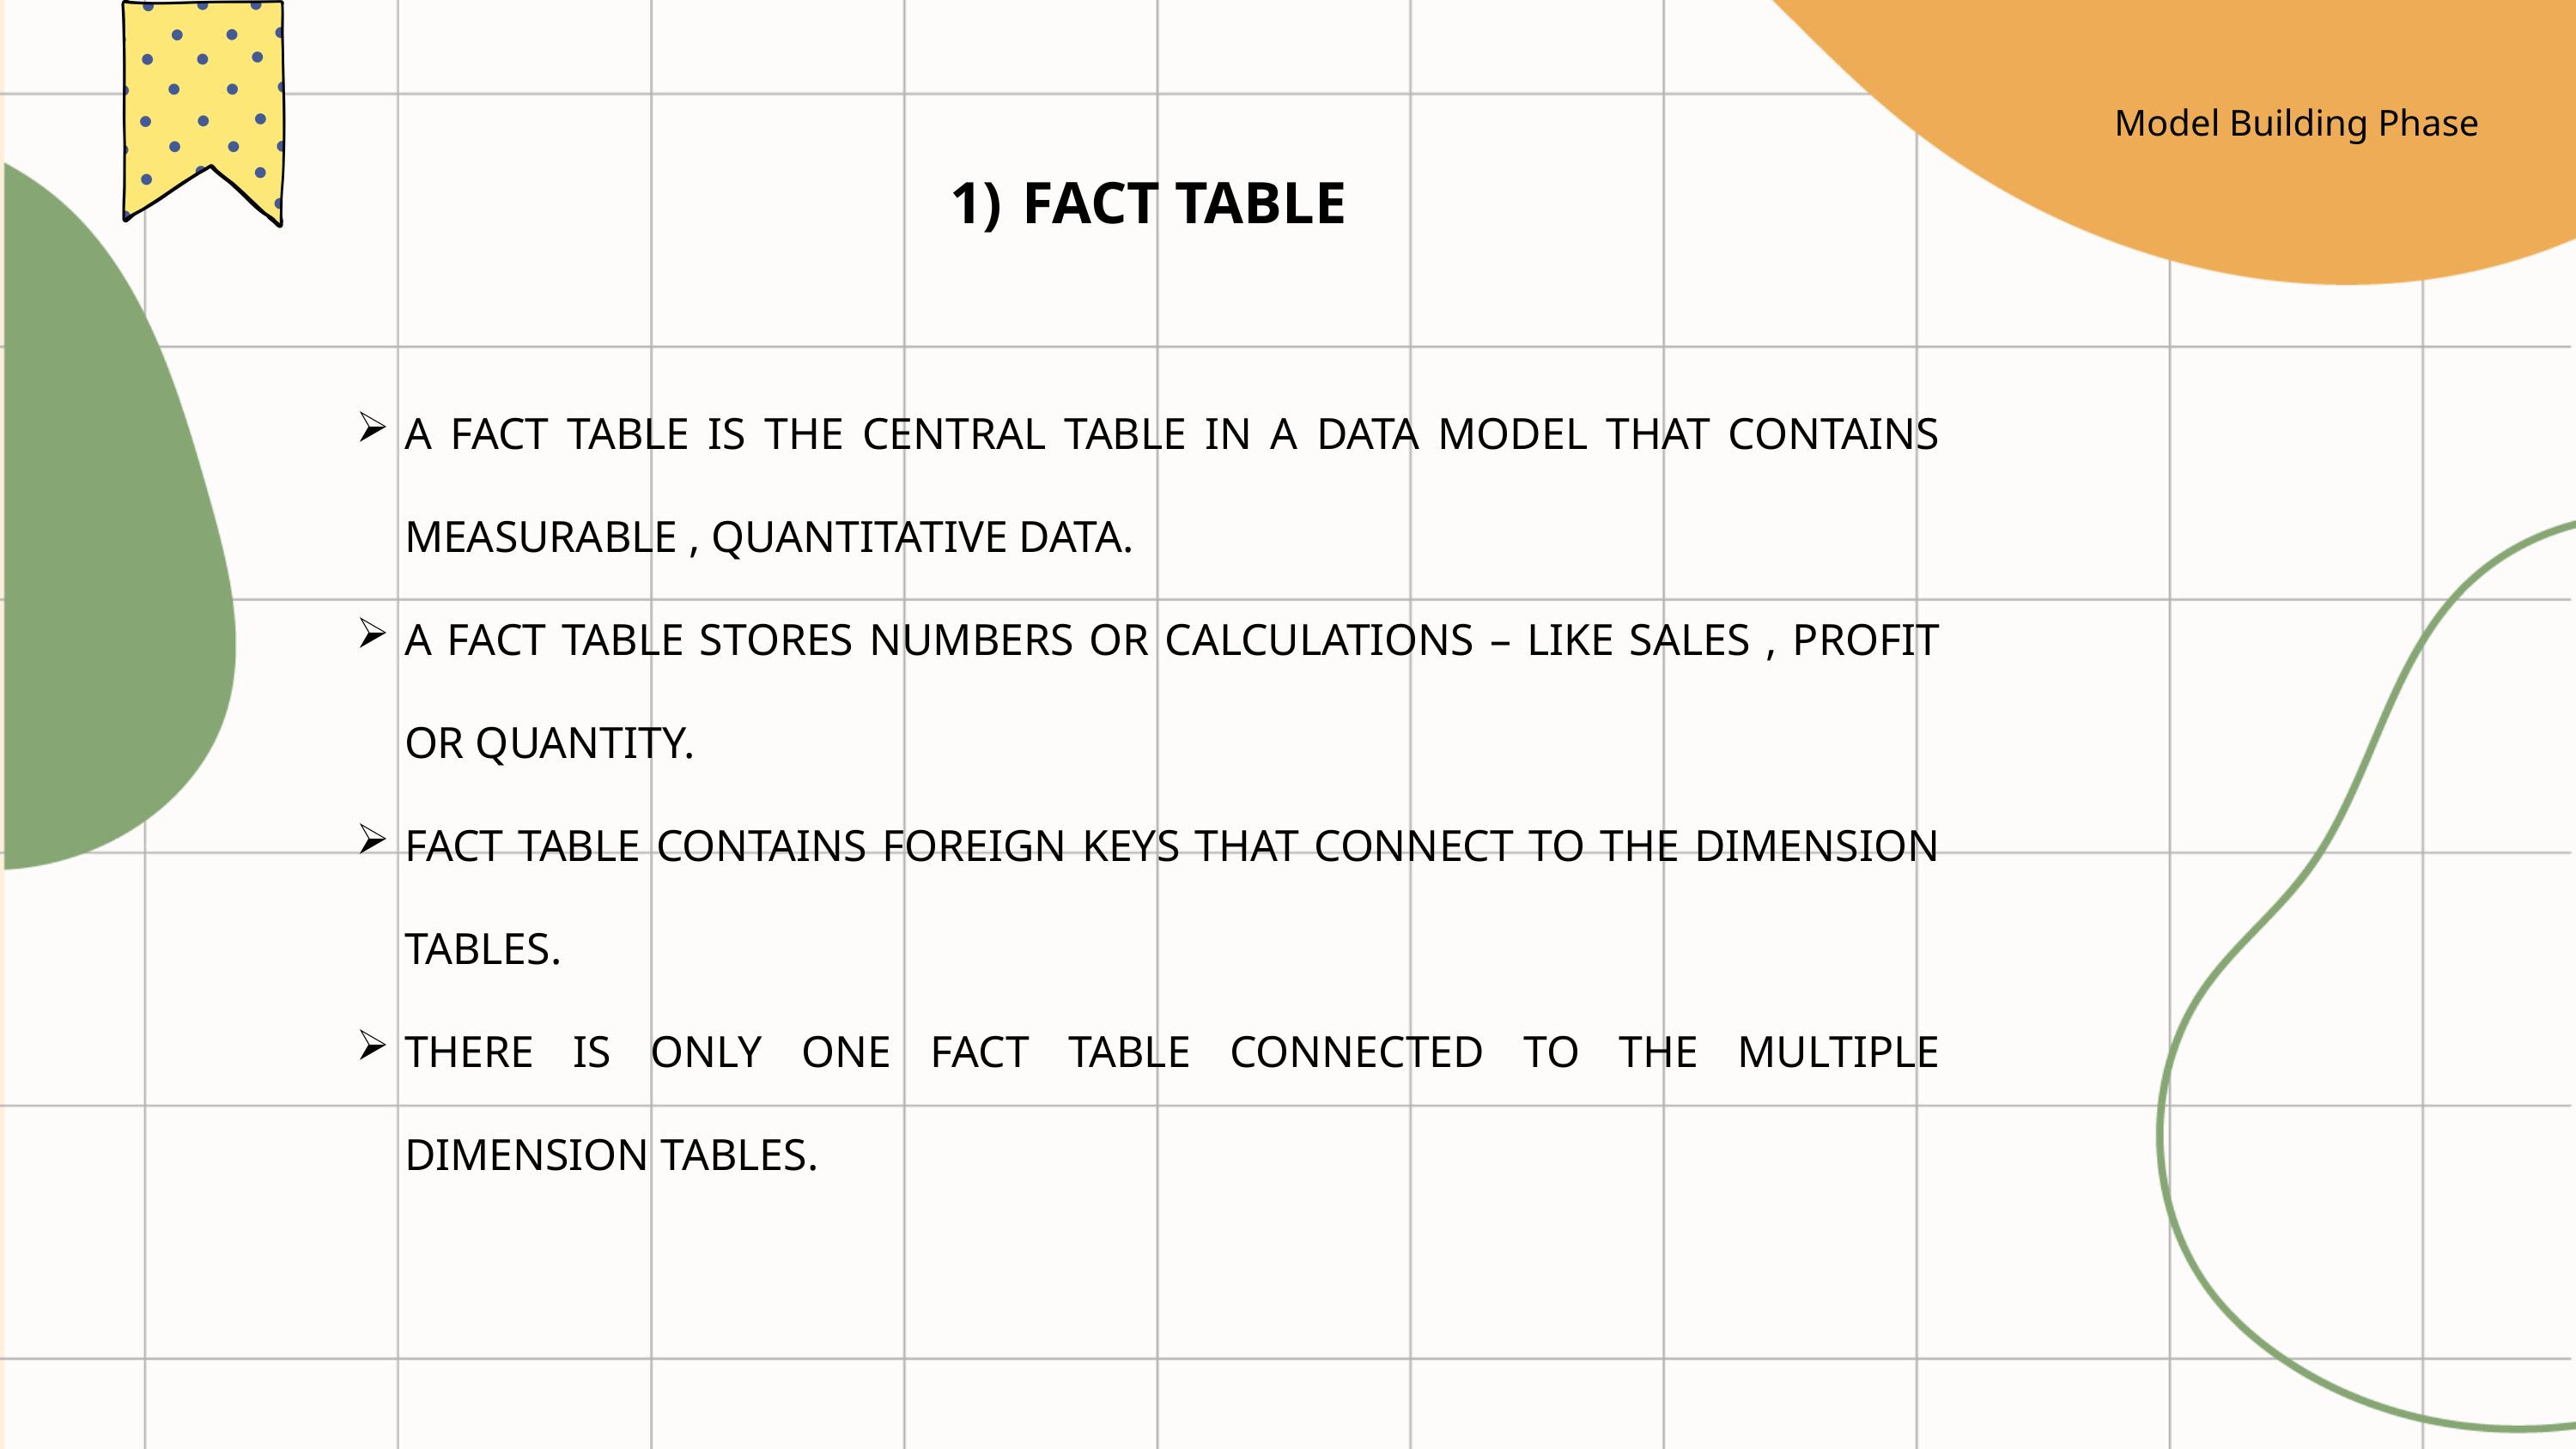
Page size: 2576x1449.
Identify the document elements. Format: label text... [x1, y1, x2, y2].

text_box [0, 0, 2576, 1449]
text_box FACT TABLE A FACT TABLE IS THE CENTRAL TABLE IN A DATA MODEL THAT CONTAINS MEASURABLE , QUANTITATIVE DATA. A FACT TABLE STORES NUMBERS OR CALCULATIONS – LIKE SALES , PROFIT OR QUANTITY. FACT TABLE CONTAINS FOREIGN KEYS THAT CONNECT TO THE DIMENSION TABLES. THERE IS ONLY ONE FACT TABLE CONNECTED TO THE MULTIPLE DIMENSION TABLES. [343, 109, 1953, 1185]
text_box Model Building Phase [2066, 79, 2528, 144]
text_box [121, 0, 286, 228]
